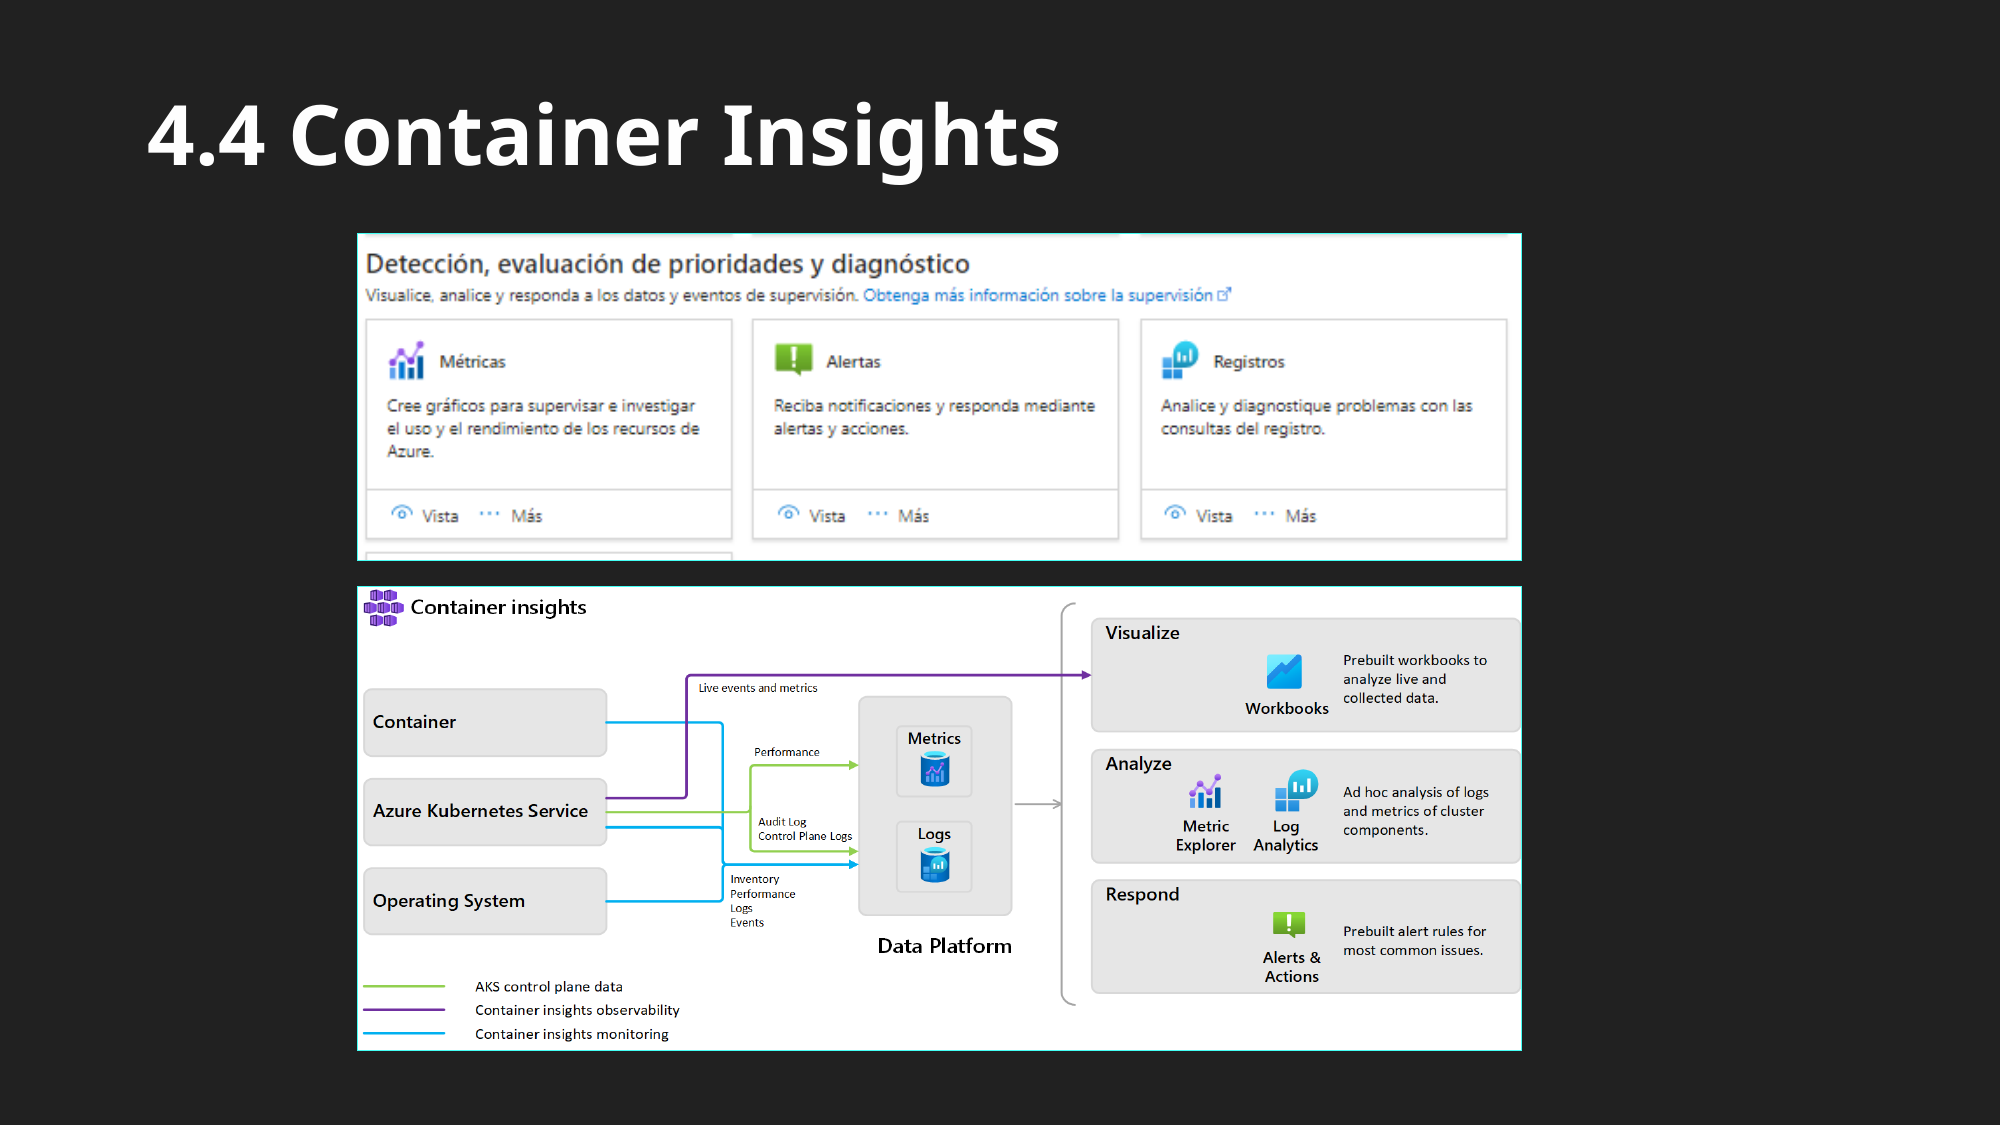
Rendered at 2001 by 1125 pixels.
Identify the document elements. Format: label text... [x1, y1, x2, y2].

picture [357, 586, 1523, 1051]
text_box 4.4 Container Insights [132, 74, 1868, 234]
picture [357, 233, 1523, 562]
